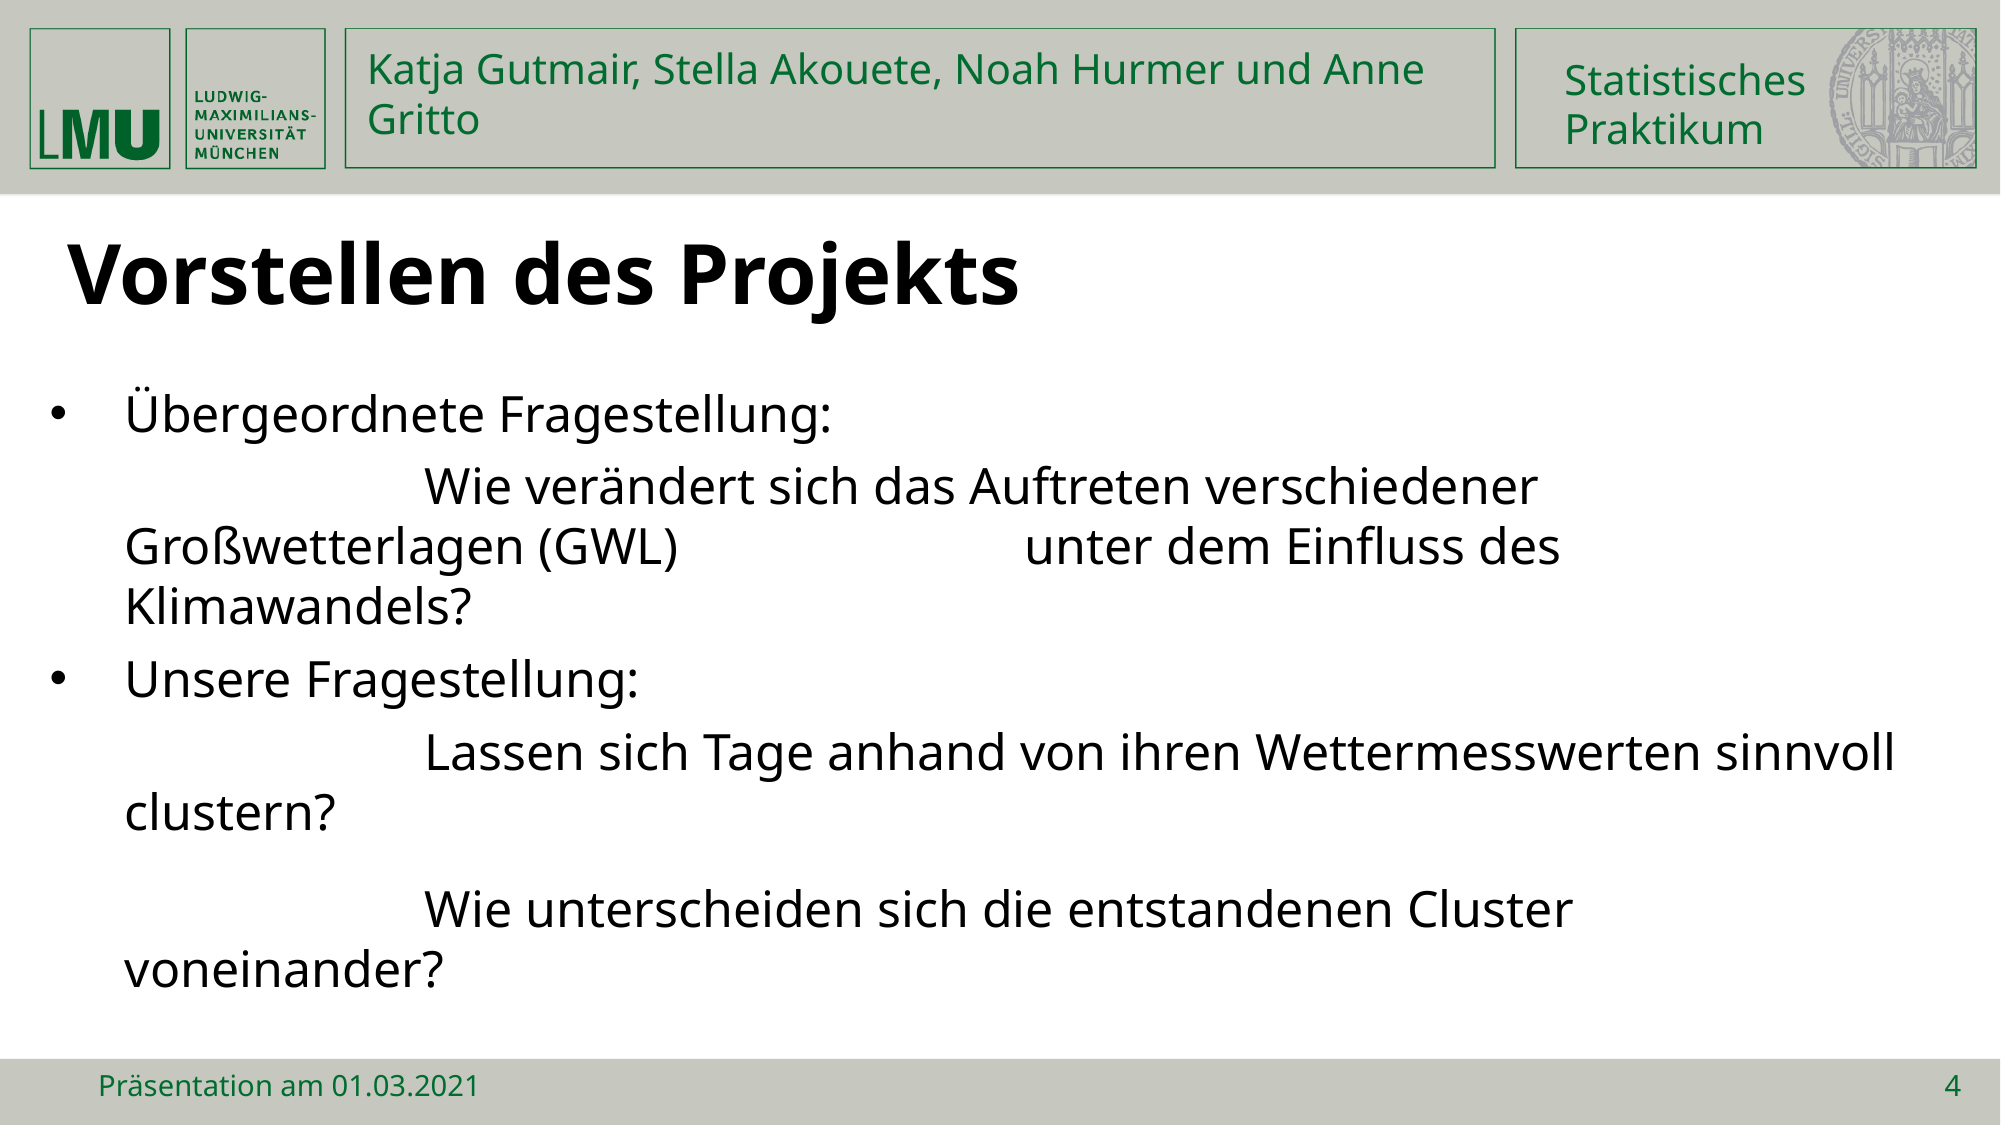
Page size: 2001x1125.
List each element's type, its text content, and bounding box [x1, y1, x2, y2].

text_box [1525, 30, 1821, 161]
text_box Präsentation am 01.03.2021 [83, 1059, 1775, 1108]
picture [0, 0, 2001, 1125]
text_box Vorstellen des Projekts [52, 213, 1948, 339]
text_box Katja Gutmair, Stella Akouete, Noah Hurmer und Anne Gritto [352, 74, 1463, 150]
text_box Statistisches Praktikum [1549, 46, 1833, 161]
text_box Übergeordnete Fragestellung: Wie verändert sich das Auftreten verschiedener Großwetterlagen (GWL) unter dem Einfluss des Klimawandels? Unsere Fragestellung: Lassen sich Tage anhand von ihren Wettermesswerten sinnvoll clustern? Wie unterscheiden sich die entstandenen Cluster voneinander? [17, 375, 1913, 1001]
text_box 4 [1803, 1059, 1977, 1108]
